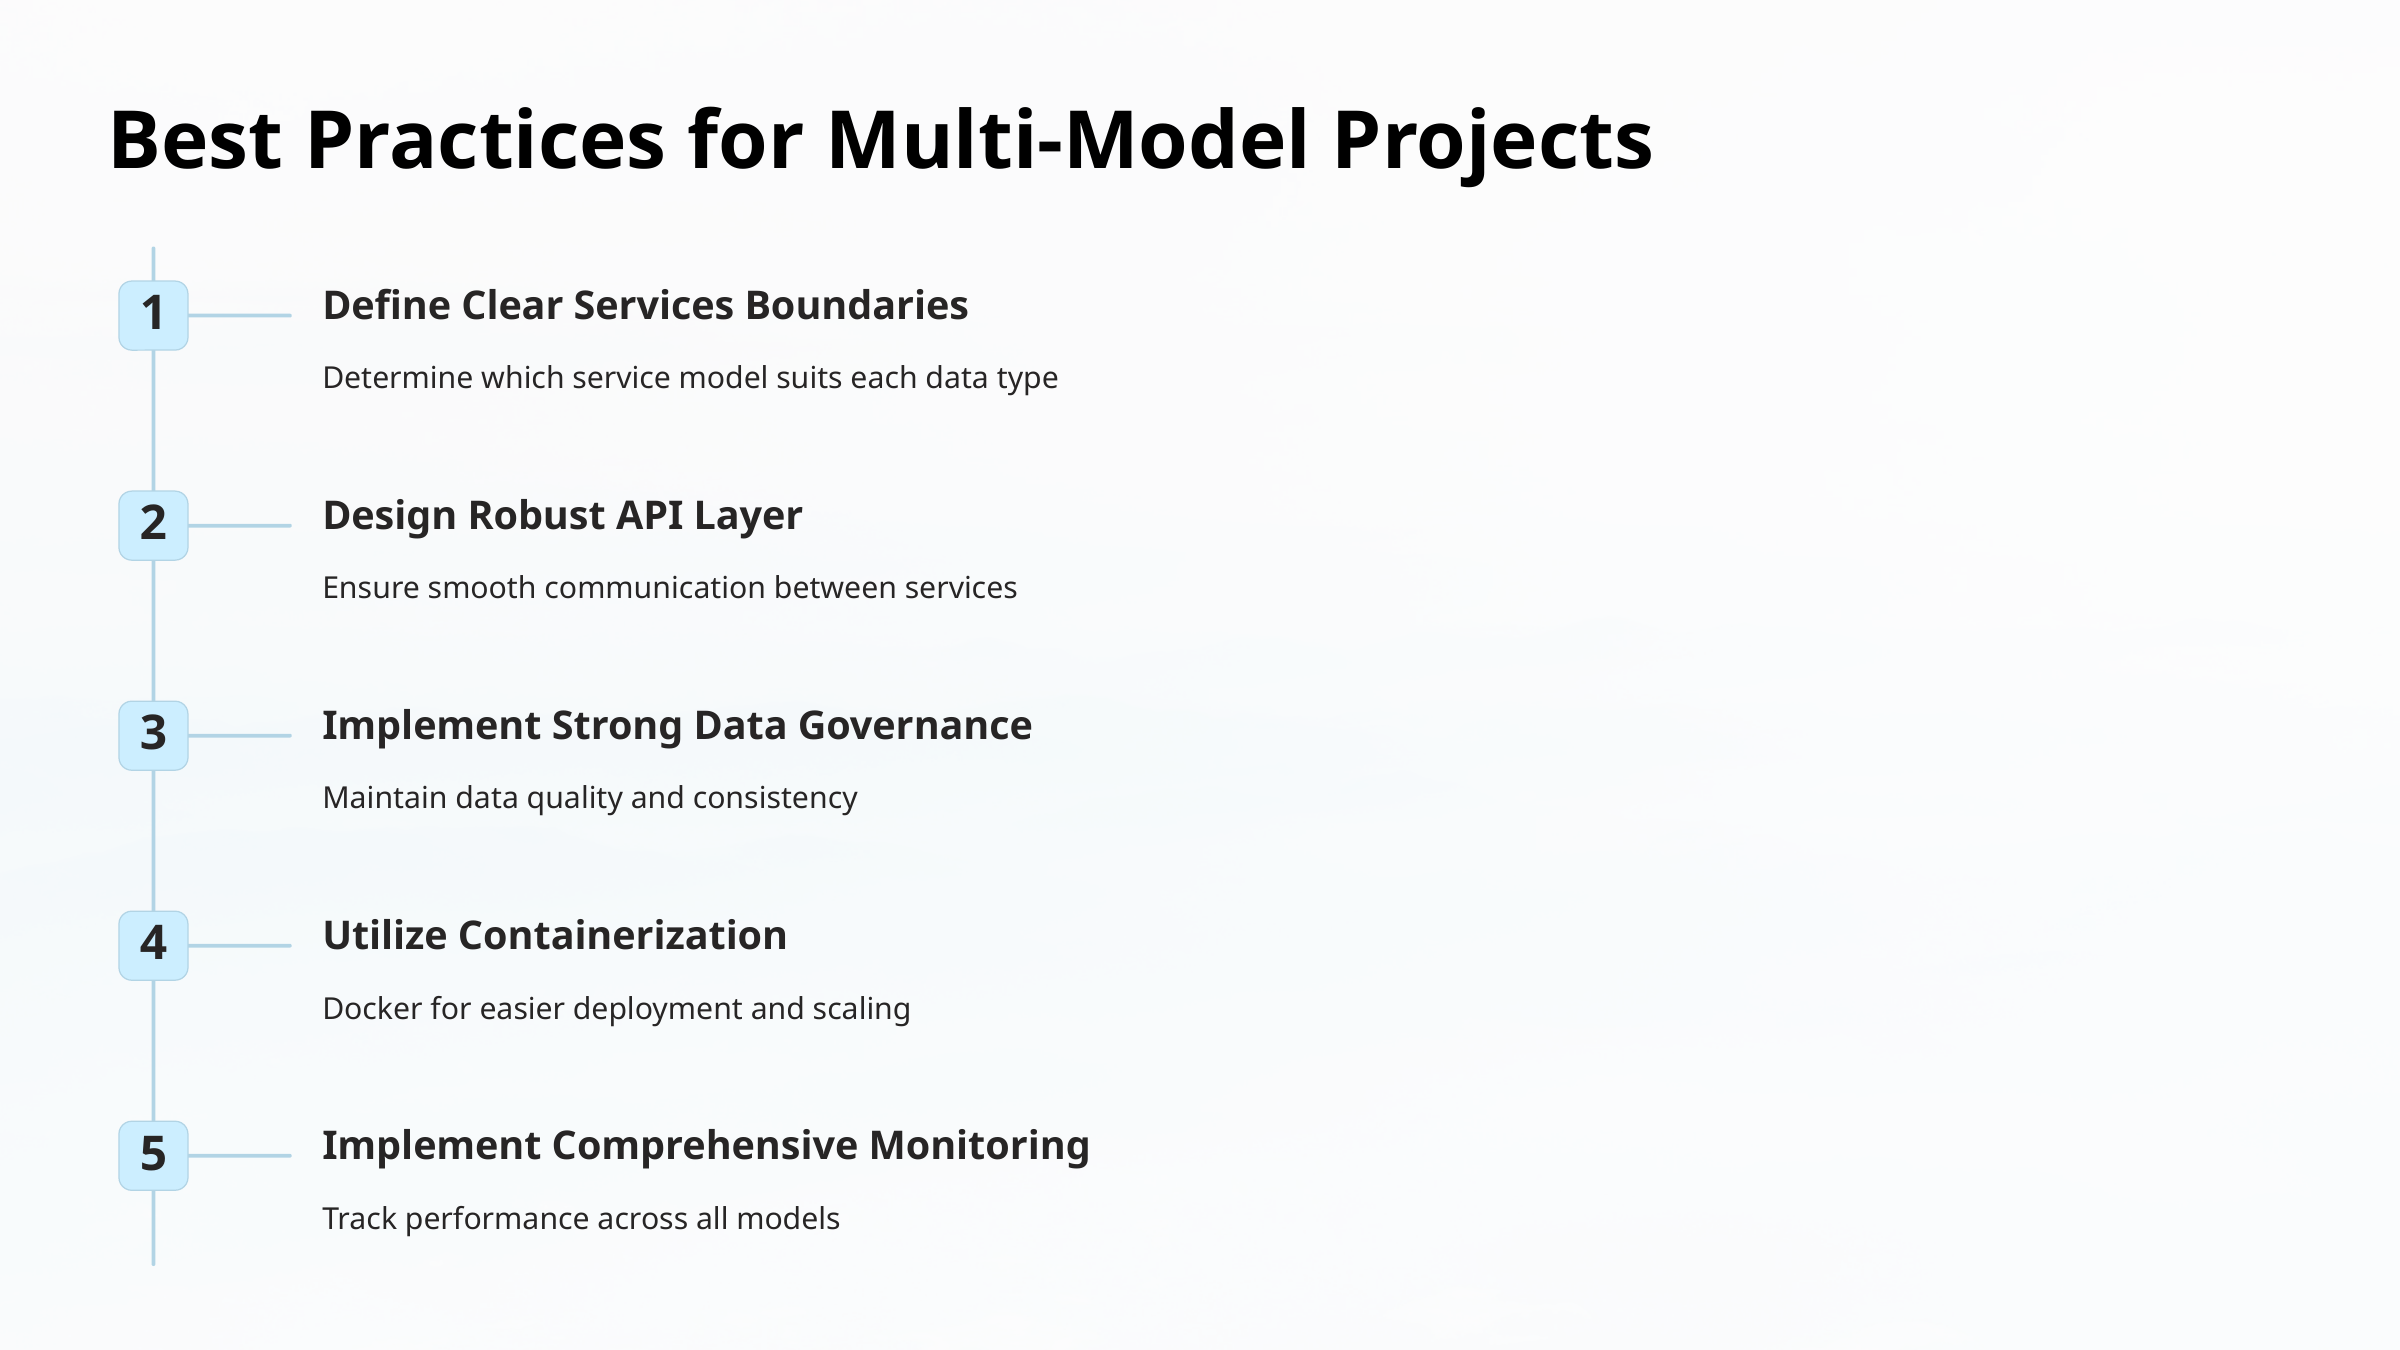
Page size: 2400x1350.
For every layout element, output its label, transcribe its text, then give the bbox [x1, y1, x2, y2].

text_box Track performance across all models [322, 1186, 2293, 1236]
text_box Implement Strong Data Governance [322, 697, 982, 748]
text_box [151, 981, 156, 1121]
text_box [188, 943, 292, 948]
text_box [151, 1191, 156, 1267]
text_box [151, 351, 156, 491]
text_box Utilize Containerization [322, 907, 768, 958]
text_box 1 [143, 291, 164, 340]
text_box 5 [139, 1131, 168, 1180]
text_box [151, 246, 156, 281]
text_box Determine which service model suits each data type [322, 346, 2293, 396]
text_box Maintain data quality and consistency [322, 766, 2293, 816]
text_box [118, 701, 189, 771]
text_box Best Practices for Multi-Model Projects [107, 84, 1371, 186]
text_box [151, 771, 156, 911]
text_box Ensure smooth communication between services [322, 556, 2293, 606]
text_box Define Clear Services Boundaries [322, 277, 869, 328]
text_box [118, 281, 189, 351]
text_box [118, 1121, 189, 1191]
text_box [188, 313, 292, 318]
text_box Docker for easier deployment and scaling [322, 976, 2293, 1026]
text_box [118, 911, 189, 981]
text_box [188, 733, 292, 738]
text_box 4 [140, 921, 167, 970]
text_box [188, 523, 292, 528]
text_box [188, 1153, 292, 1158]
text_box [151, 561, 156, 701]
text_box [118, 491, 189, 561]
text_box 2 [139, 501, 168, 550]
text_box Design Robust API Layer [322, 487, 774, 538]
text_box Implement Comprehensive Monitoring [322, 1117, 1048, 1168]
text_box 3 [139, 711, 168, 760]
